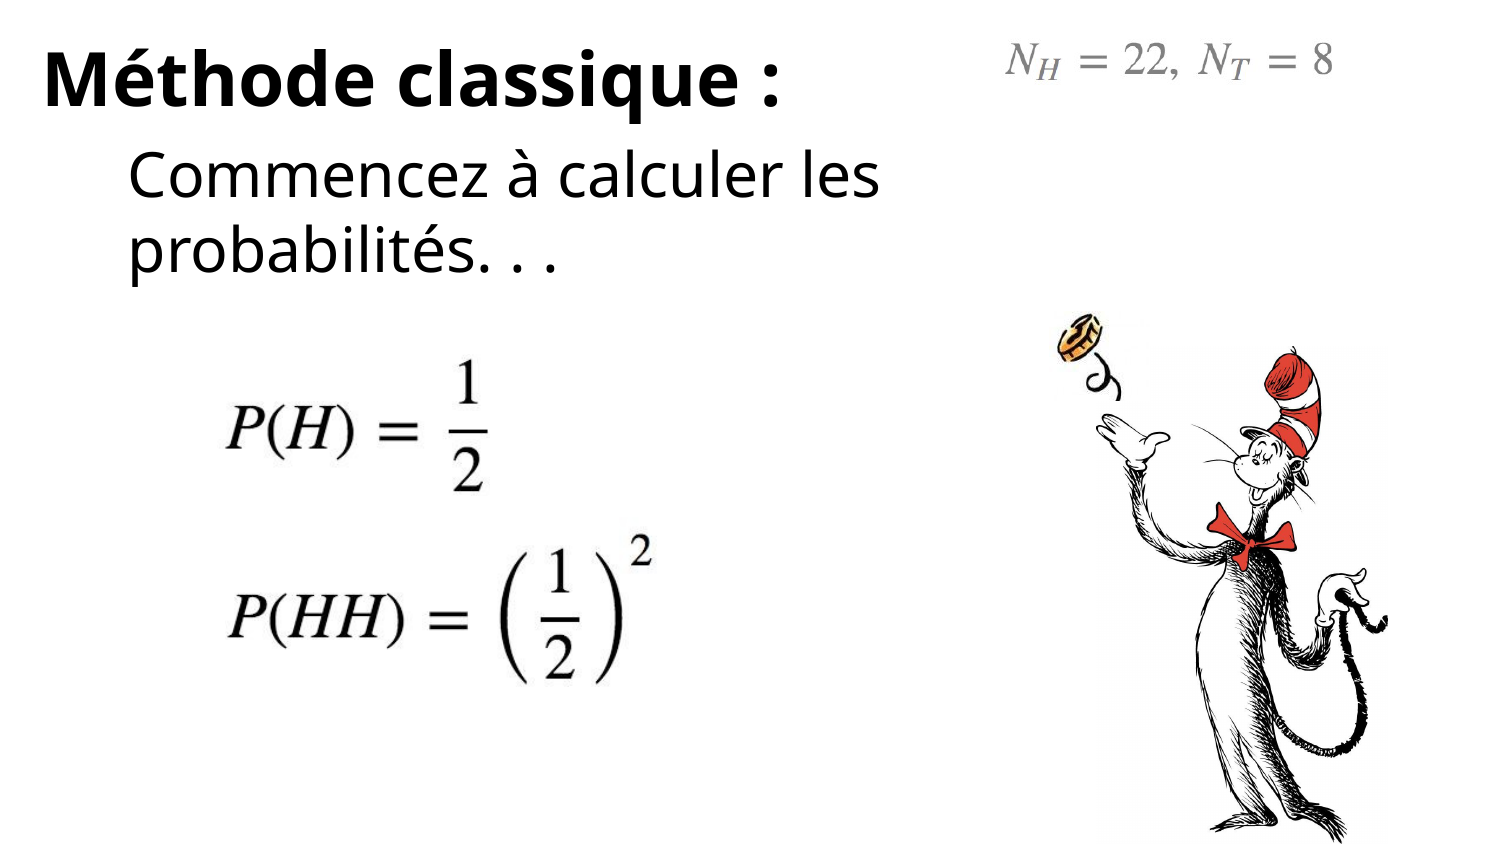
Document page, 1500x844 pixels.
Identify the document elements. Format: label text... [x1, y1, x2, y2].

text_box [1049, 311, 1388, 844]
picture [217, 354, 490, 496]
picture [1000, 37, 1332, 85]
picture [225, 517, 658, 687]
text_box Commencez à calculer les probabilités. . . [125, 132, 1132, 211]
text_box Méthode classique : [39, 29, 851, 123]
